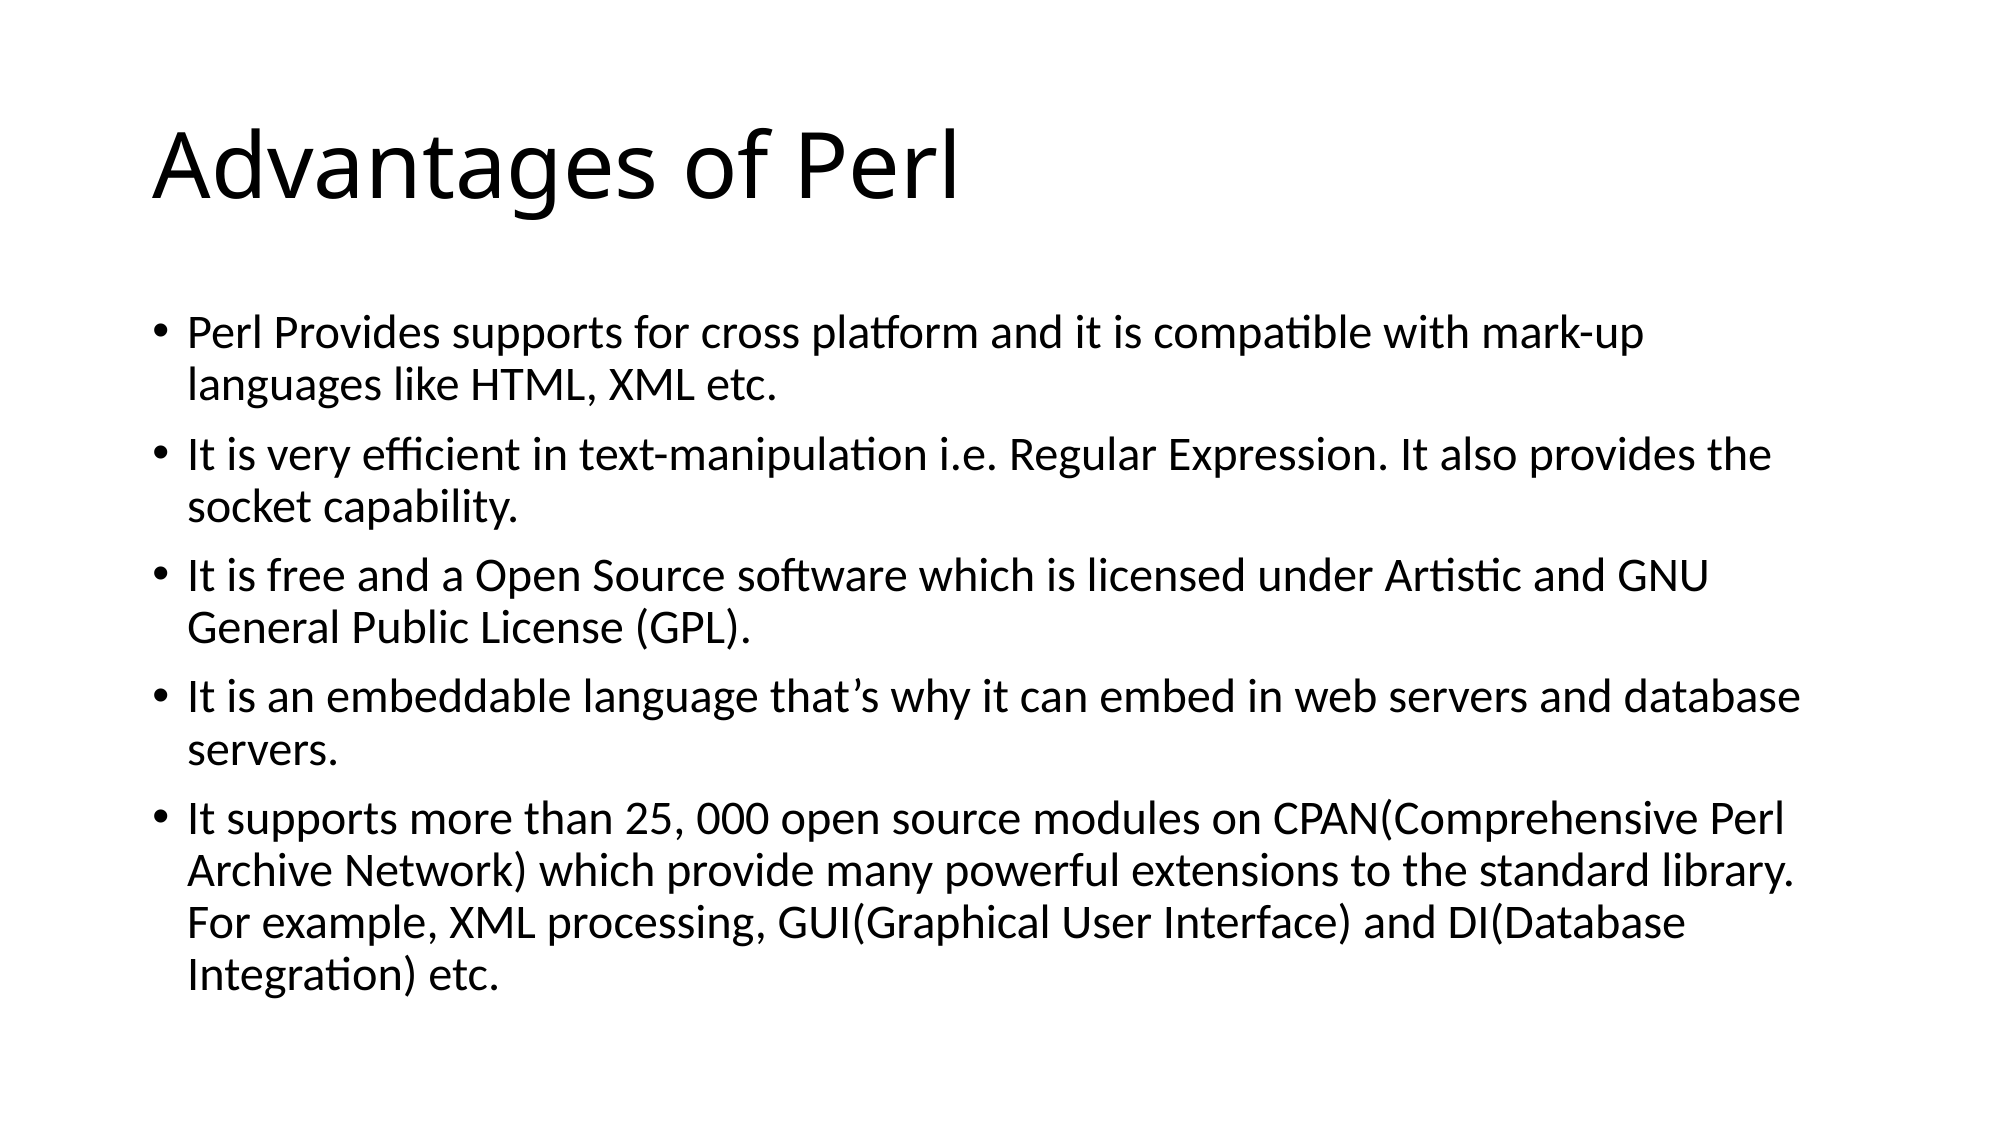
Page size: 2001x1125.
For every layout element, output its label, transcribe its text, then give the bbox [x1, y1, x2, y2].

title Advantages of Perl [137, 59, 1863, 278]
list Perl Provides supports for cross platform and it is compatible with mark-up languages like HTML, XML etc. It is very efficient in text-manipulation i.e. Regular Expression. It also provides the socket capability. It is free and a Open Source software which is licensed under Artistic and GNU General Public License (GPL). It is an embeddable language that’s why it can embed in web servers and database servers. It supports more than 25, 000 open source modules on CPAN(Comprehensive Perl Archive Network) which provide many powerful extensions to the standard library. For example, XML processing, GUI(Graphical User Interface) and DI(Database Integration) etc. [137, 299, 1863, 1014]
